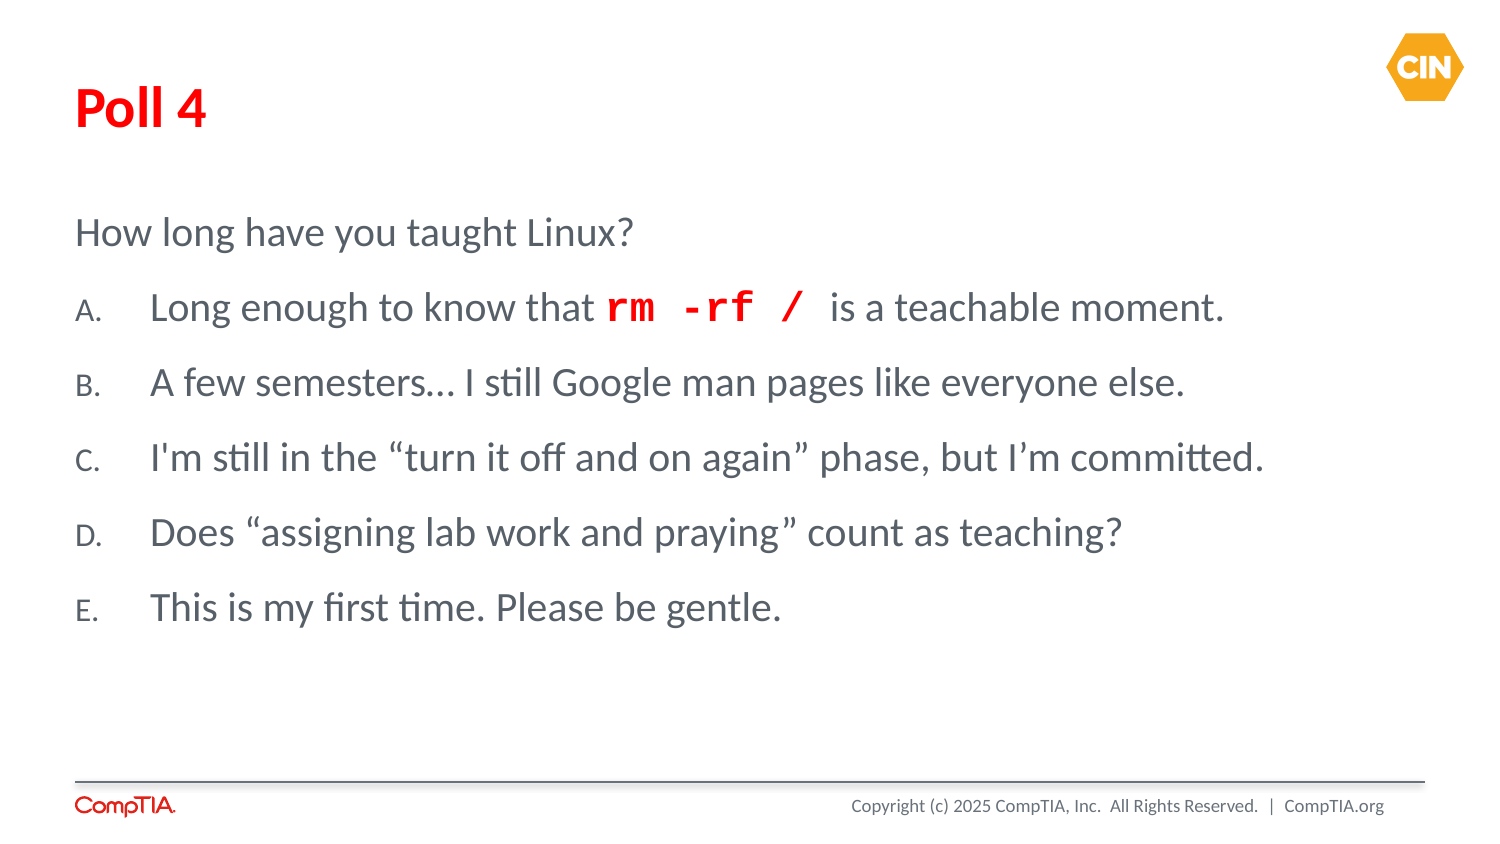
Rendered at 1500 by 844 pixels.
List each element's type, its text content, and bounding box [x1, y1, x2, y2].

picture [1373, 16, 1477, 120]
list How long have you taught Linux? Long enough to know that rm -rf / is a teachable moment. A few semesters… I still Google man pages like everyone else. I'm still in the “turn it off and on again” phase, but I’m committed. Does “assigning lab work and praying” count as teaching? This is my first time. Please be gentle. [75, 196, 1425, 754]
title Poll 4 [75, 33, 1425, 175]
